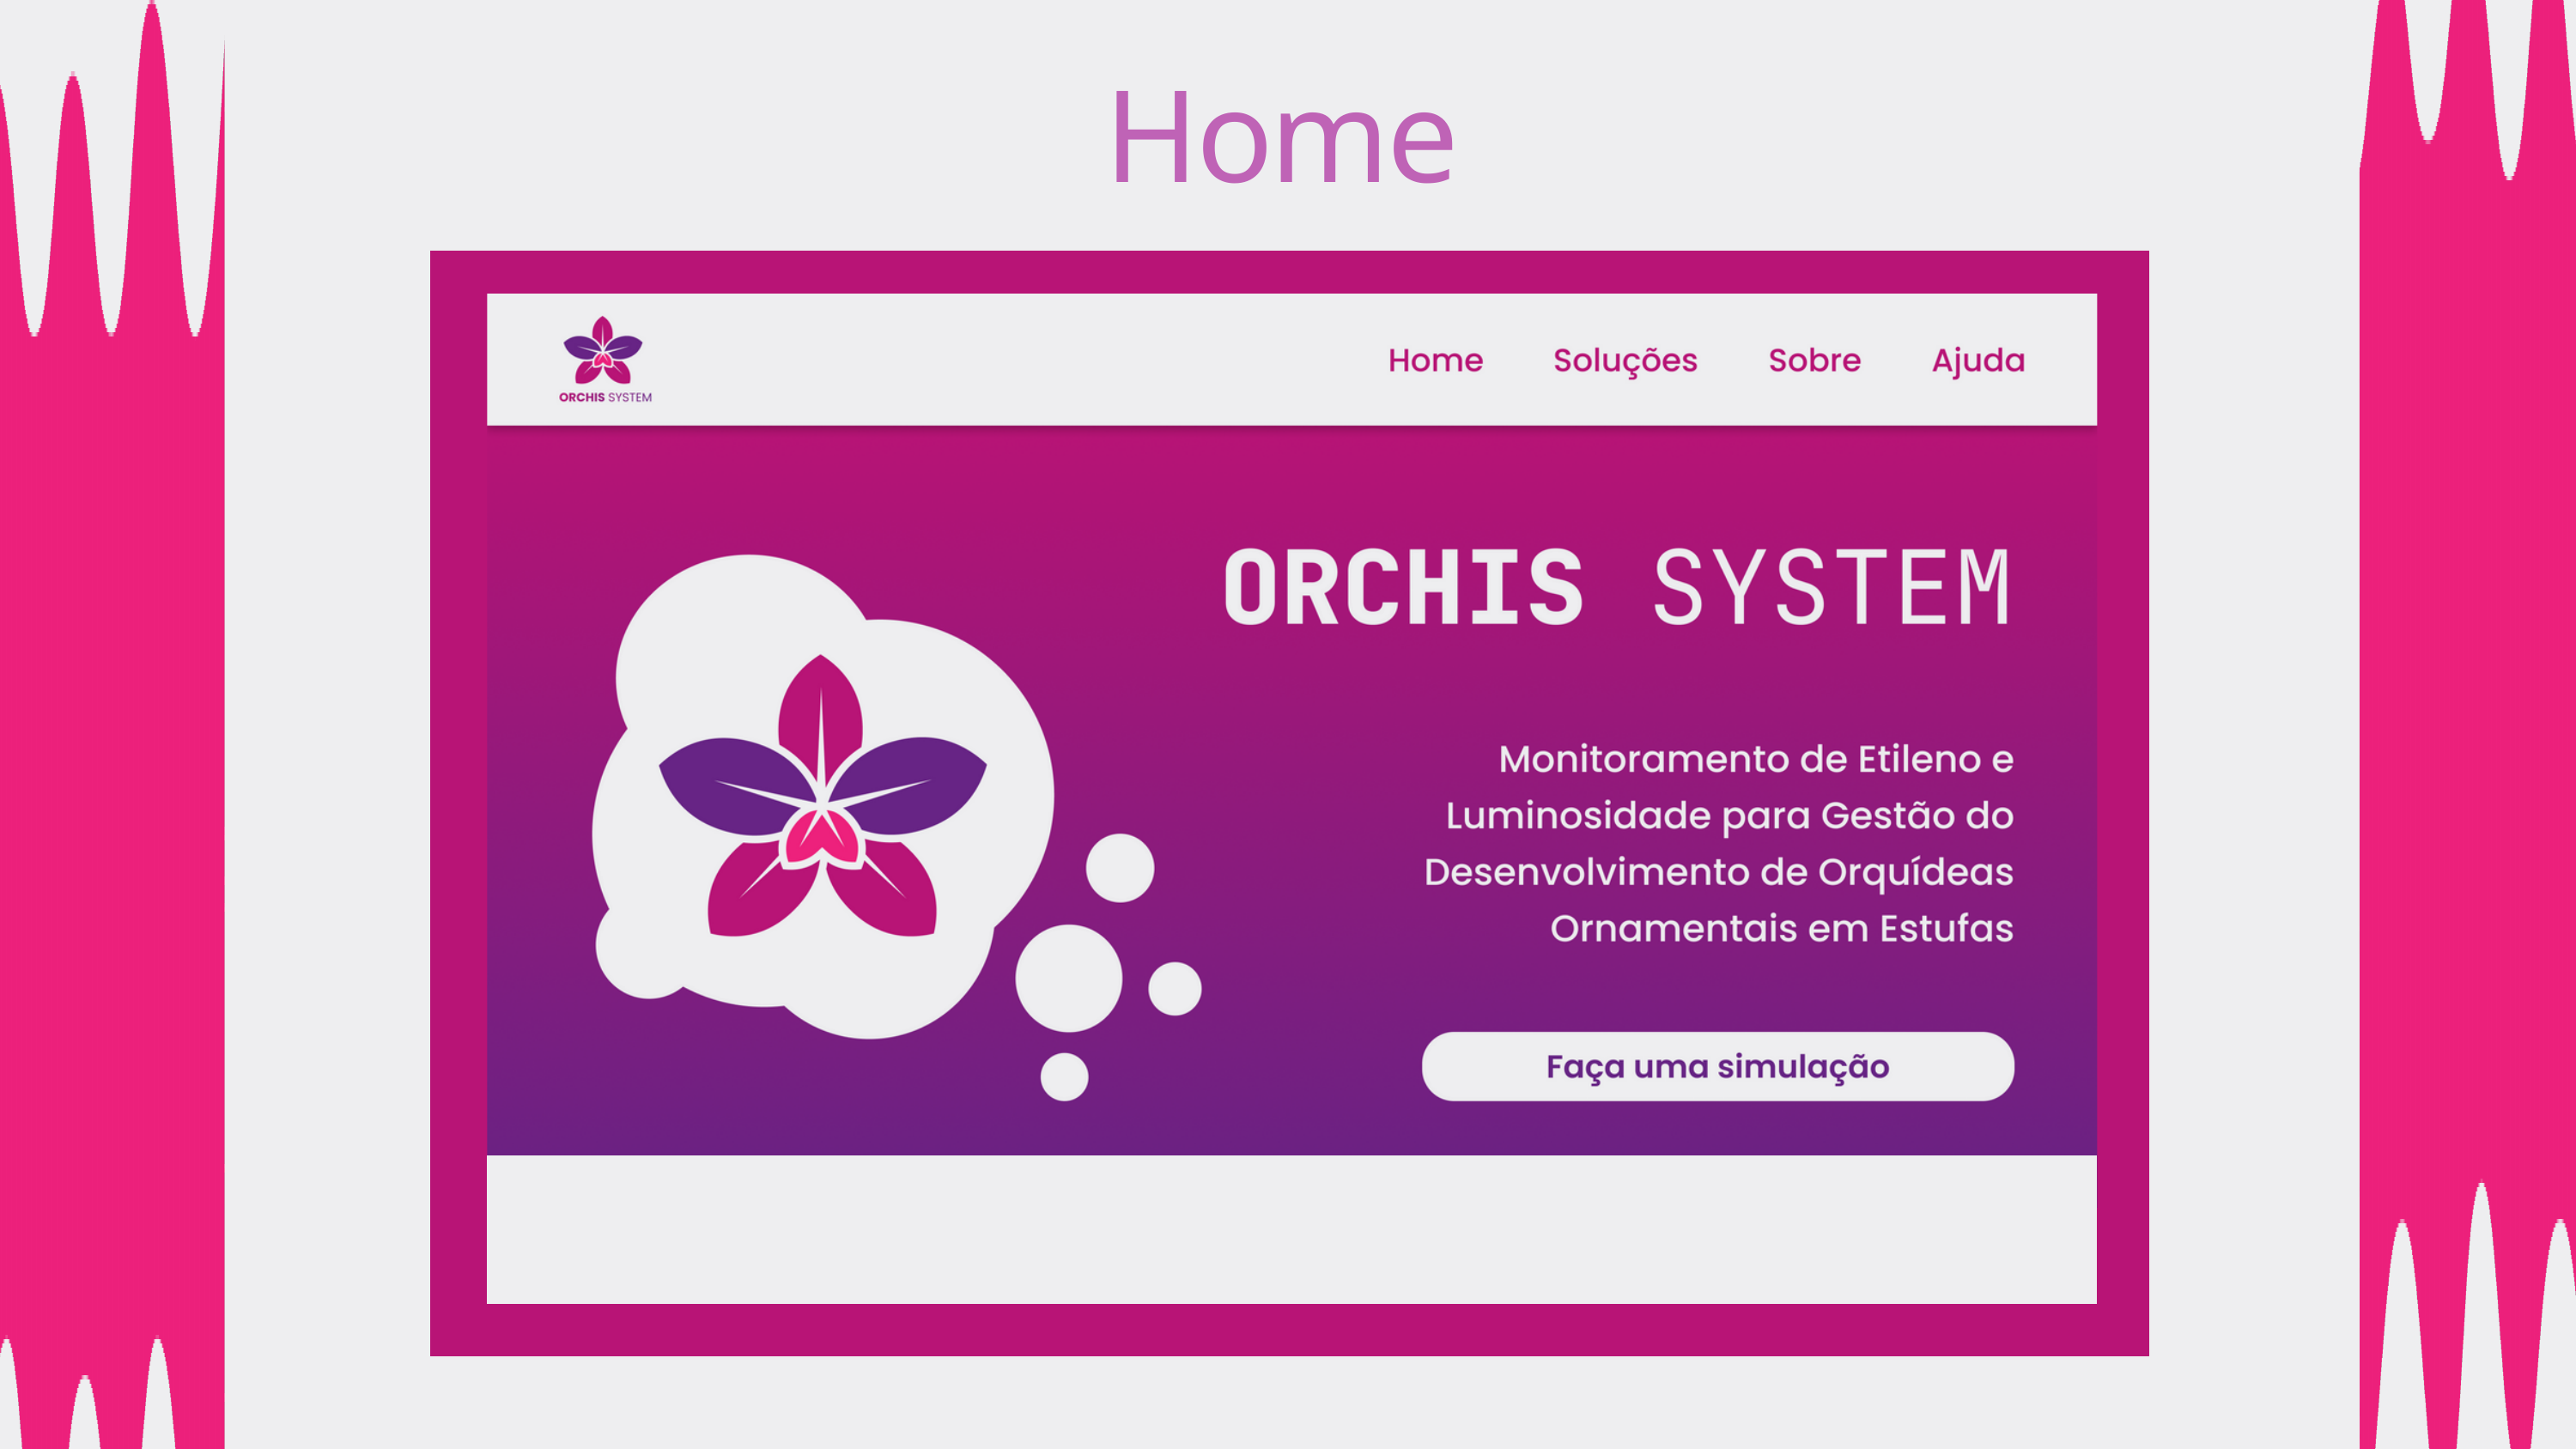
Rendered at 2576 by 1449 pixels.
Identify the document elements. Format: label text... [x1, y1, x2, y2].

text_box Home [566, 110, 1998, 209]
text_box [2359, 0, 2576, 1449]
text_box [429, 250, 2149, 1357]
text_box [487, 1155, 2098, 1304]
text_box [0, 0, 225, 1449]
